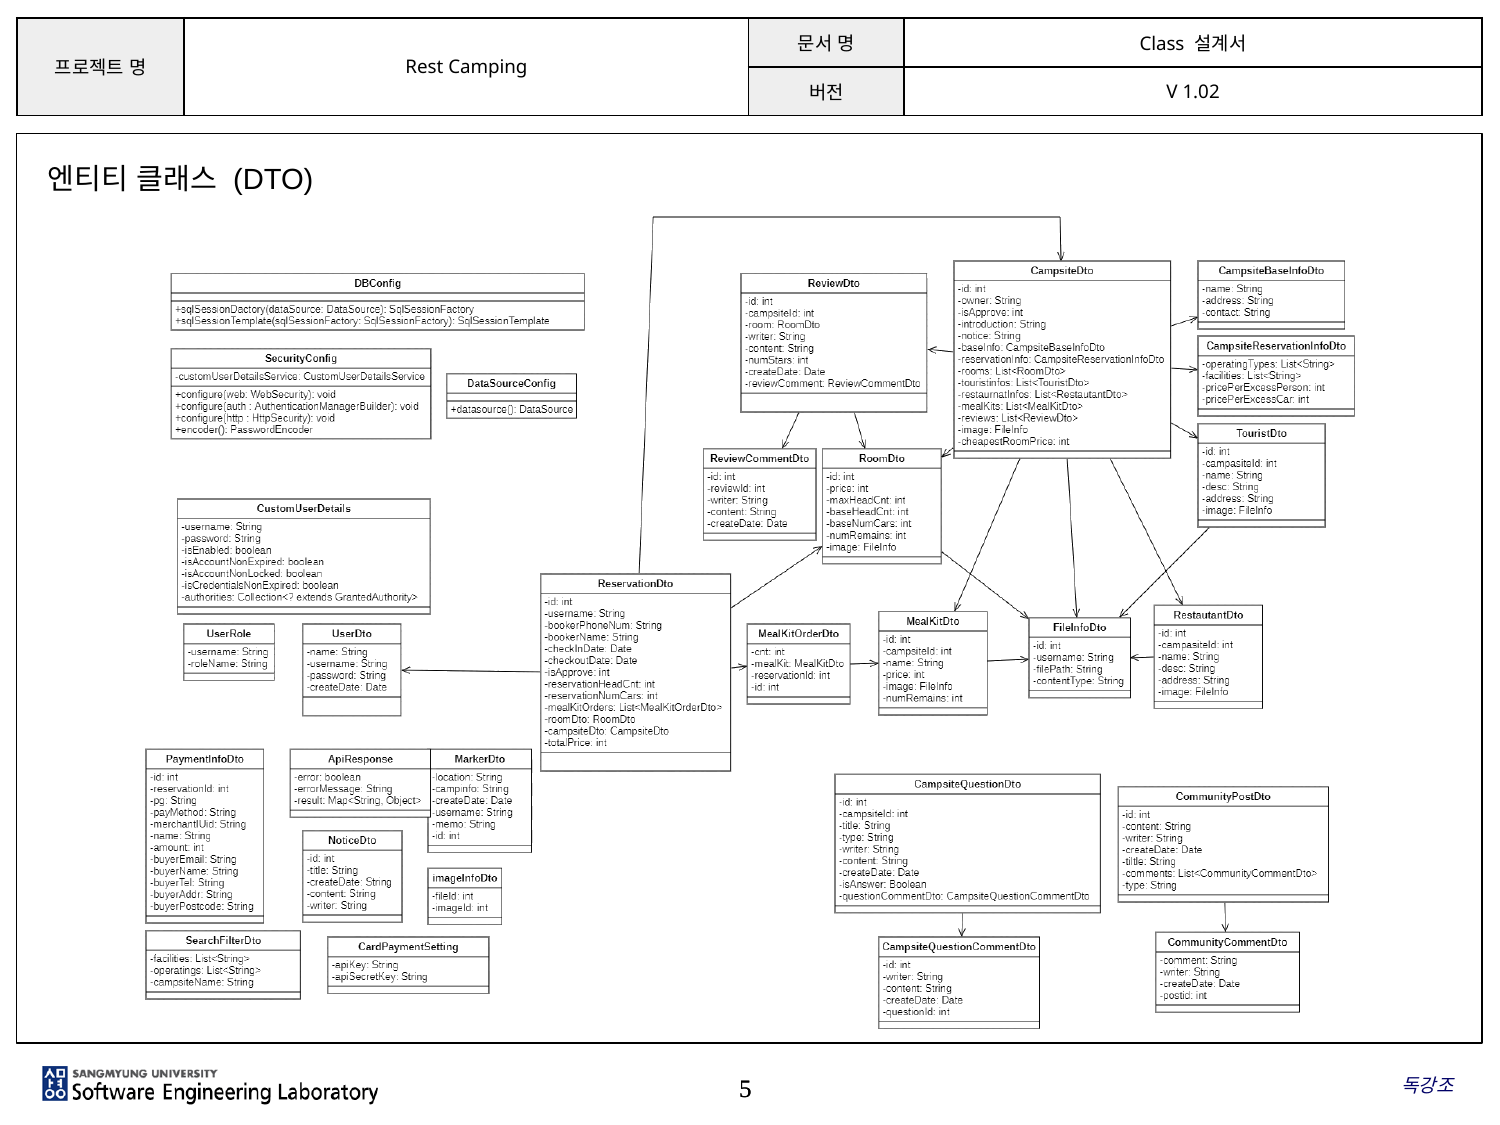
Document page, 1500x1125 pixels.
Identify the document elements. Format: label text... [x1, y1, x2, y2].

picture [42, 1066, 382, 1106]
picture [145, 216, 1355, 1030]
text_box 엔티티 클래스 (DTO) [32, 152, 366, 203]
footer 독강조 [994, 1060, 1454, 1110]
